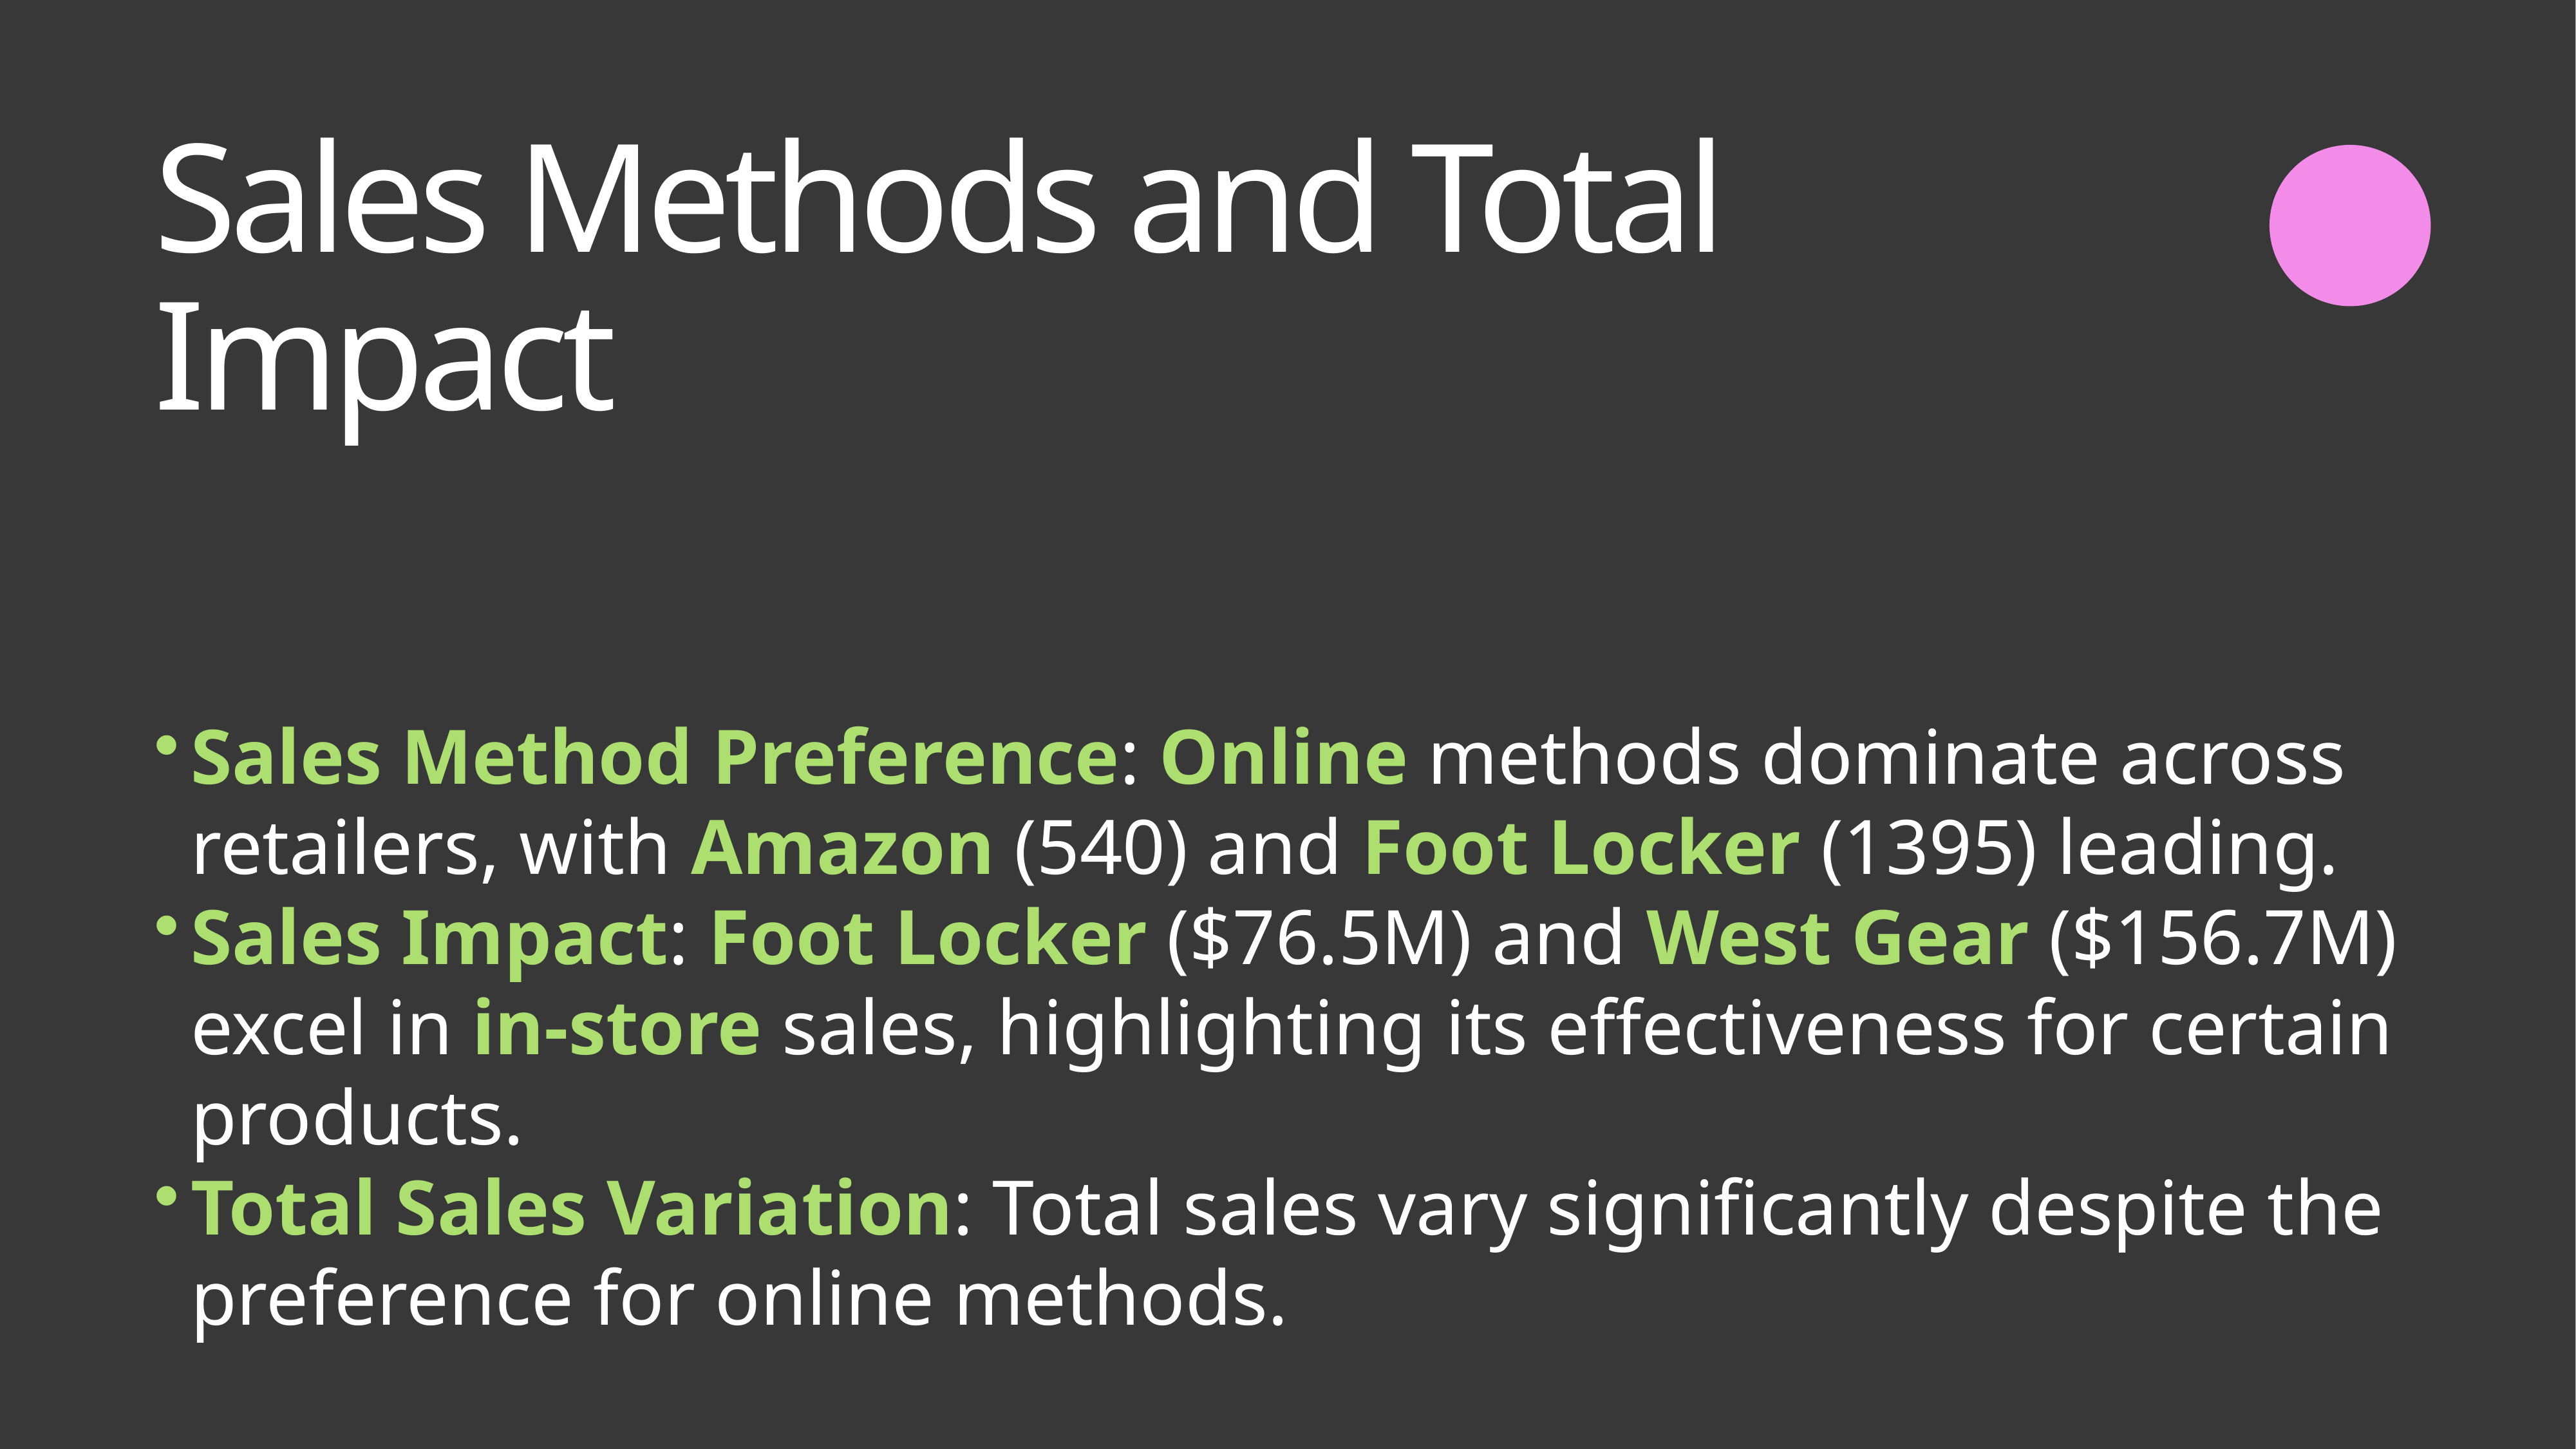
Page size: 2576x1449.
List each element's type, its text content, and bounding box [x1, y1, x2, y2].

text_box Sales Method Preference: Online methods dominate across retailers, with Amazon (540) and Foot Locker (1395) leading. Sales Impact: Foot Locker ($76.5M) and West Gear ($156.7M) excel in in-store sales, highlighting its effectiveness for certain products. Total Sales Variation: Total sales vary significantly despite the preference for online methods. [144, 704, 2431, 1304]
title Sales Methods and Total Impact [145, 118, 2198, 609]
text_box [2269, 144, 2431, 307]
